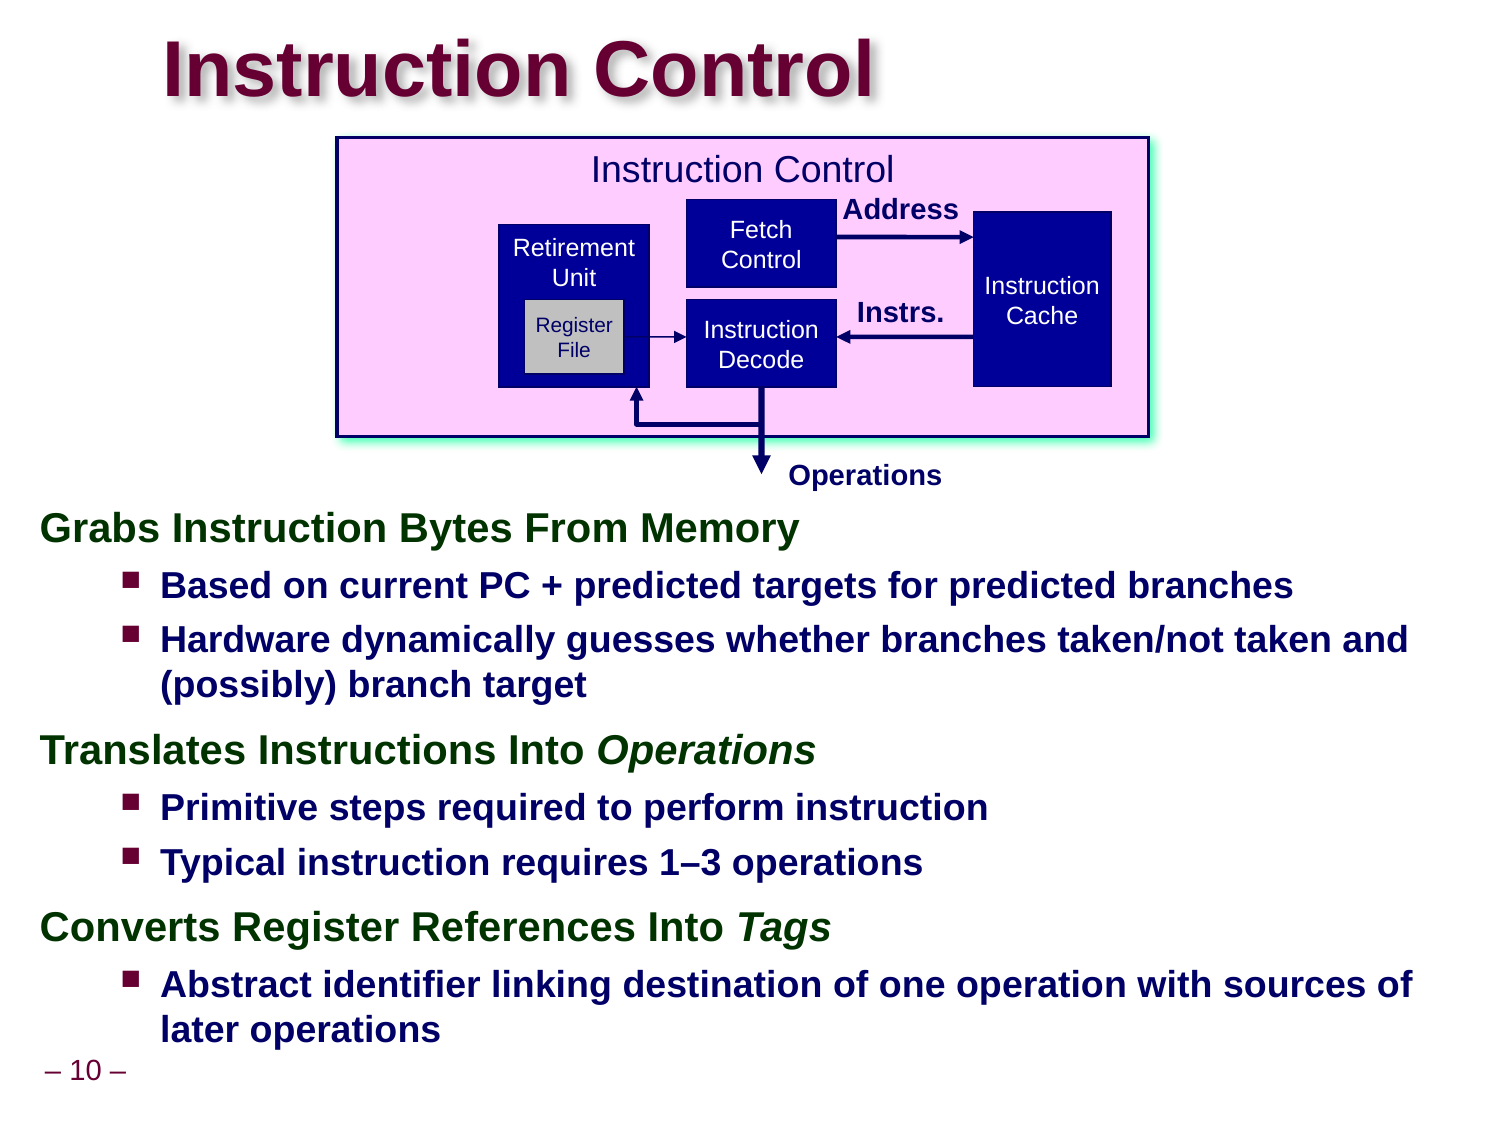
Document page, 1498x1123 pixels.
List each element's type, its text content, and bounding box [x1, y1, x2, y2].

text_box Retirement Unit [499, 224, 649, 387]
text_box Instruction Decode [686, 299, 837, 387]
text_box Instruction Cache [973, 212, 1111, 387]
text_box Instruction Control [337, 137, 1149, 437]
text_box [630, 386, 762, 425]
text_box Register File [524, 299, 625, 375]
text_box [755, 425, 768, 475]
text_box [624, 330, 687, 344]
text_box [836, 233, 974, 244]
text_box Fetch Control [686, 199, 837, 287]
text_box Operations [773, 449, 958, 499]
list Grabs Instruction Bytes From Memory Based on current PC + predicted targets for predicted branches Hardware dynamically guesses whether branches taken/not taken and (possibly) branch target Translates Instructions Into Operations Primitive steps required to perform instruction Typical instruction requires 1–3 operations Converts Register References Into Tags Abstract identifier linking destination of one operation with sources of later operations [24, 497, 1476, 1056]
title Instruction Control [162, 24, 1095, 119]
text_box Address [827, 183, 975, 233]
text_box Instrs. [841, 285, 960, 336]
text_box [836, 334, 974, 344]
